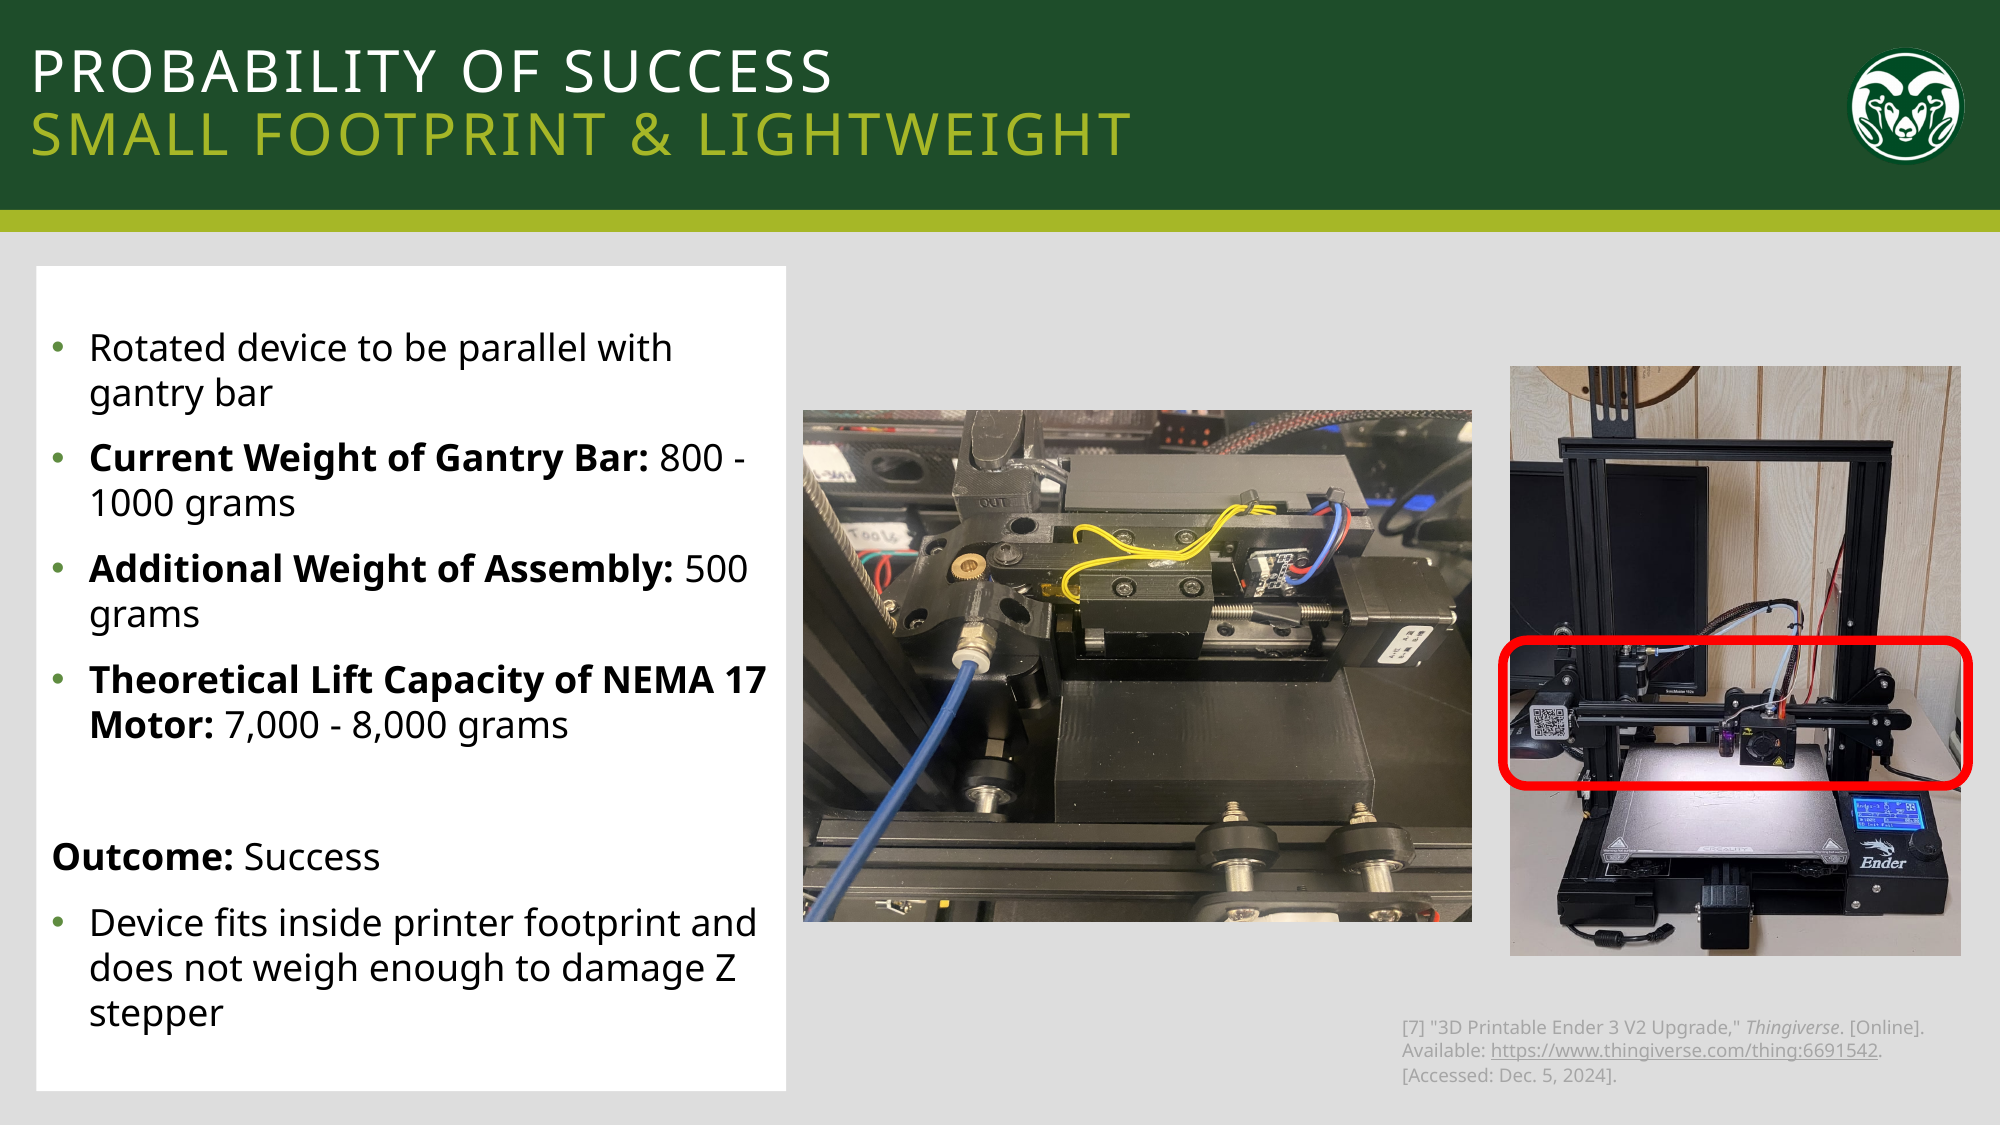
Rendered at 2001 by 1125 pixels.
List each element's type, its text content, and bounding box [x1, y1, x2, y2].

picture [803, 410, 1472, 922]
list Rotated device to be parallel with gantry bar Current Weight of Gantry Bar: 800 - 1000 grams Additional Weight of Assembly: 500 grams Theoretical Lift Capacity of NEMA 17 Motor: 7,000 - 8,000 grams Outcome: Success Device fits inside printer footprint and does not weigh enough to damage Z stepper [36, 266, 787, 1092]
text_box Probability of Success Small Footprint & lightweight [0, 0, 1533, 209]
text_box [7] "3D Printable Ender 3 V2 Upgrade," Thingiverse. [Online]. Available: https://www.thingiverse.com/thing:6691542. [Accessed: Dec. 5, 2024]. [1387, 1008, 1969, 1117]
text_box [1501, 645, 1510, 781]
text_box [0, 209, 1533, 233]
text_box [1961, 645, 1970, 781]
picture [1510, 0, 2000, 956]
